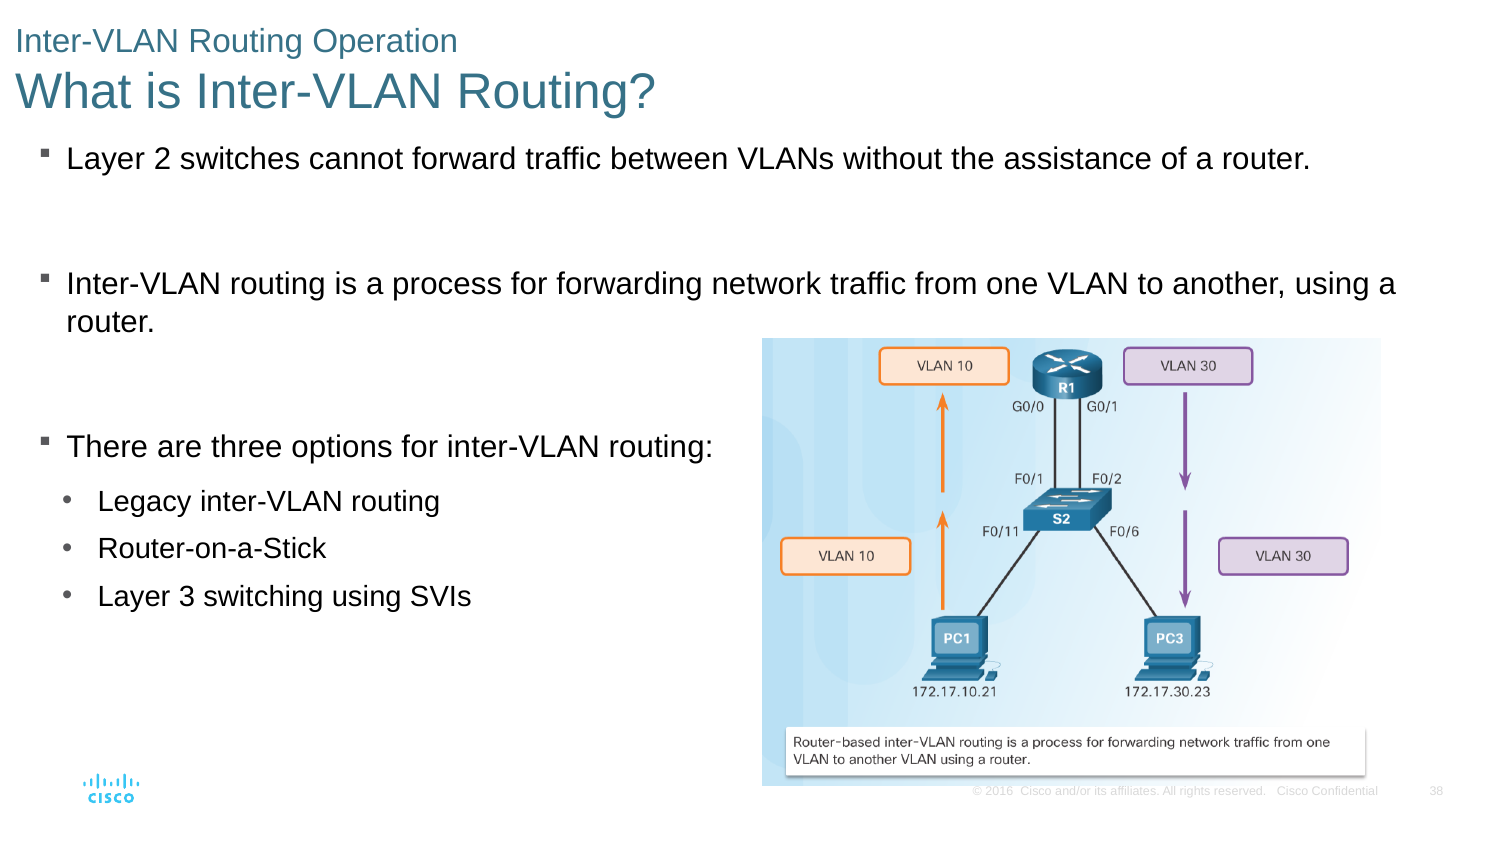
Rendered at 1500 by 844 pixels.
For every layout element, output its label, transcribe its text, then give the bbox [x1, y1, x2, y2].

list Layer 2 switches cannot forward traffic between VLANs without the assistance of a router. Inter-VLAN routing is a process for forwarding network traffic from one VLAN to another, using a router. There are three options for inter-VLAN routing: Legacy inter-VLAN routing Router-on-a-Stick Layer 3 switching using SVIs [23, 131, 1476, 813]
picture [762, 338, 1381, 786]
title Inter-VLAN Routing Operation What is Inter-VLAN Routing? [0, 6, 1500, 131]
